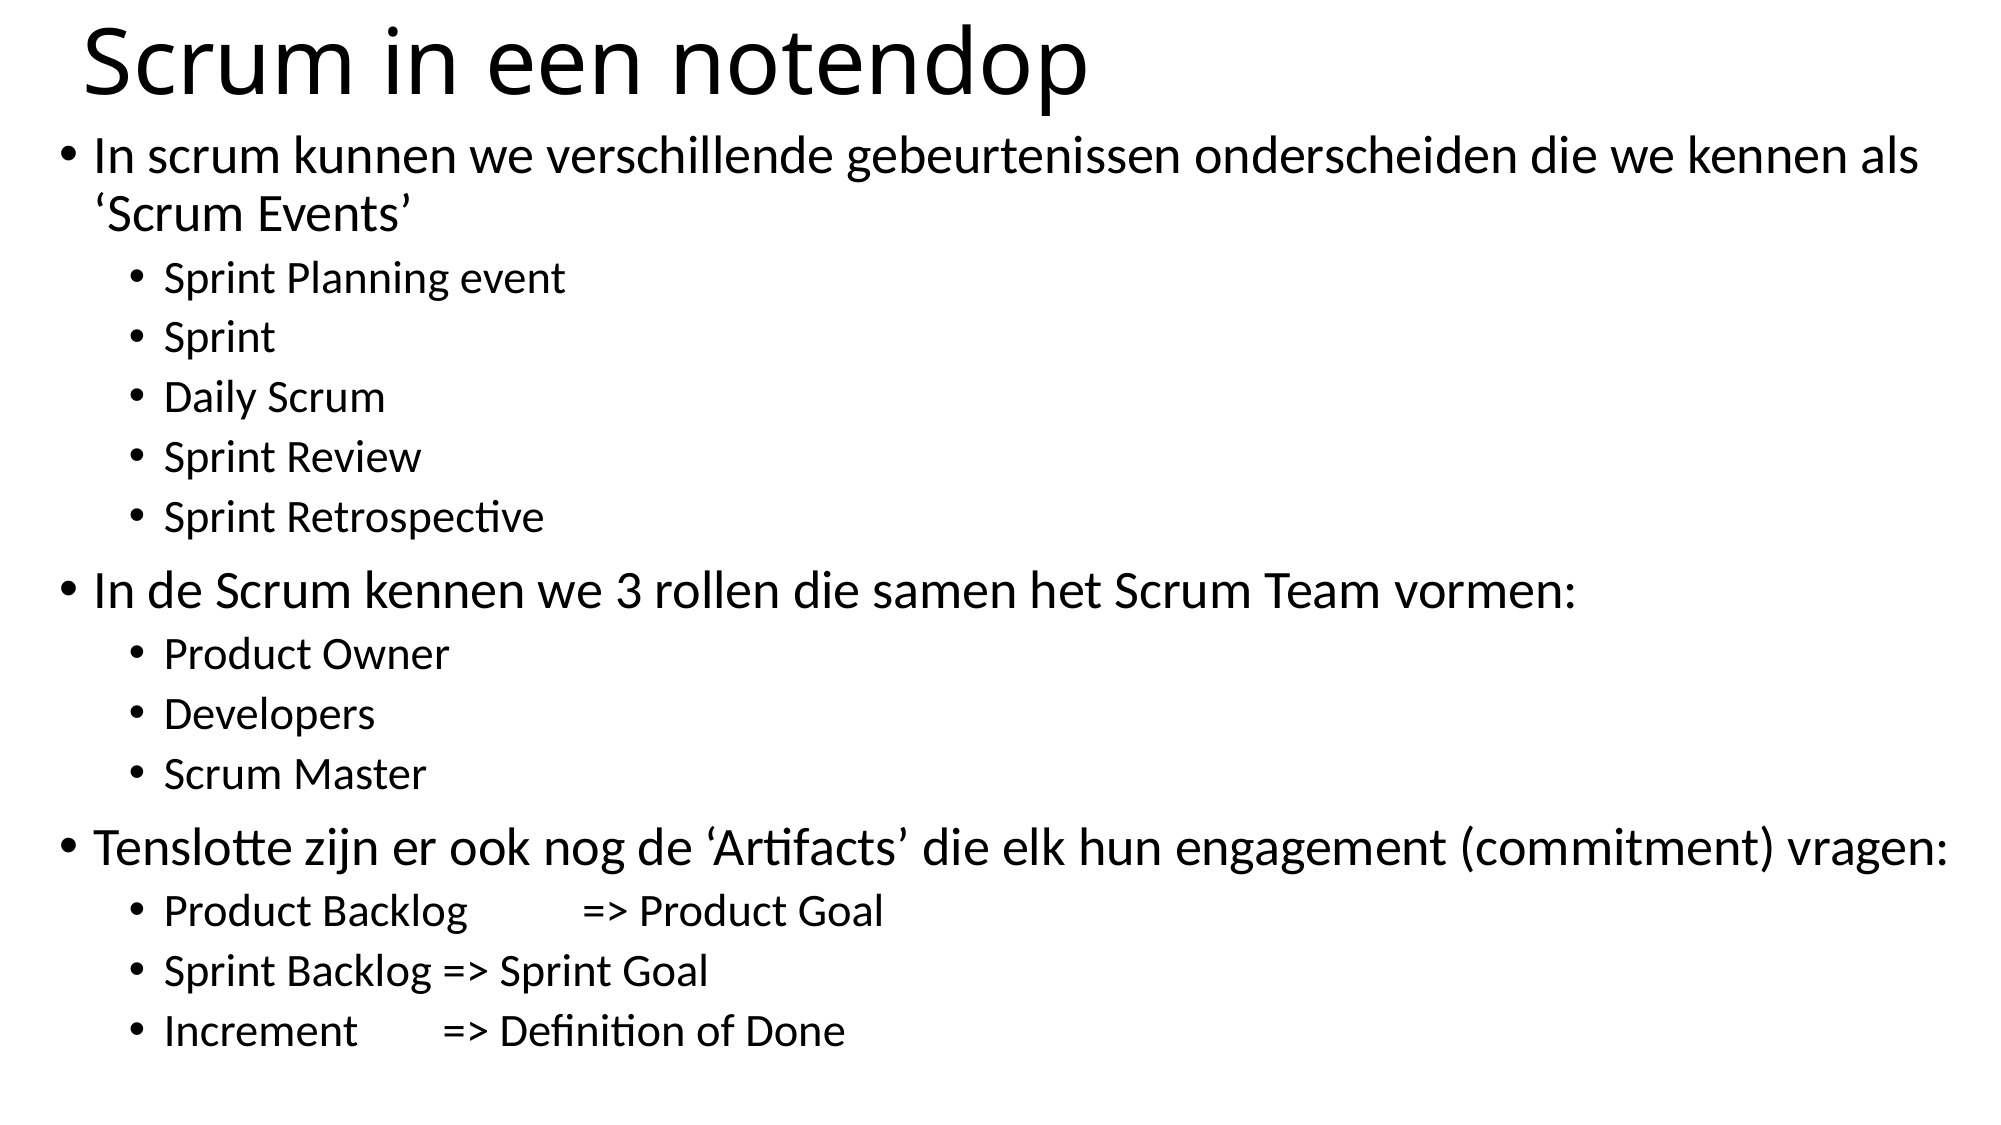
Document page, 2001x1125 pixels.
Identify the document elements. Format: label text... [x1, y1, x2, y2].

title Scrum in een notendop [67, 0, 1793, 119]
list In scrum kunnen we verschillende gebeurtenissen onderscheiden die we kennen als ‘Scrum Events’ Sprint Planning event Sprint Daily Scrum Sprint Review Sprint Retrospective In de Scrum kennen we 3 rollen die samen het Scrum Team vormen: Product Owner Developers Scrum Master Tenslotte zijn er ook nog de ‘Artifacts’ die elk hun engagement (commitment) vragen: Product Backlog => Product Goal Sprint Backlog => Sprint Goal Increment => Definition of Done [44, 119, 1980, 1114]
